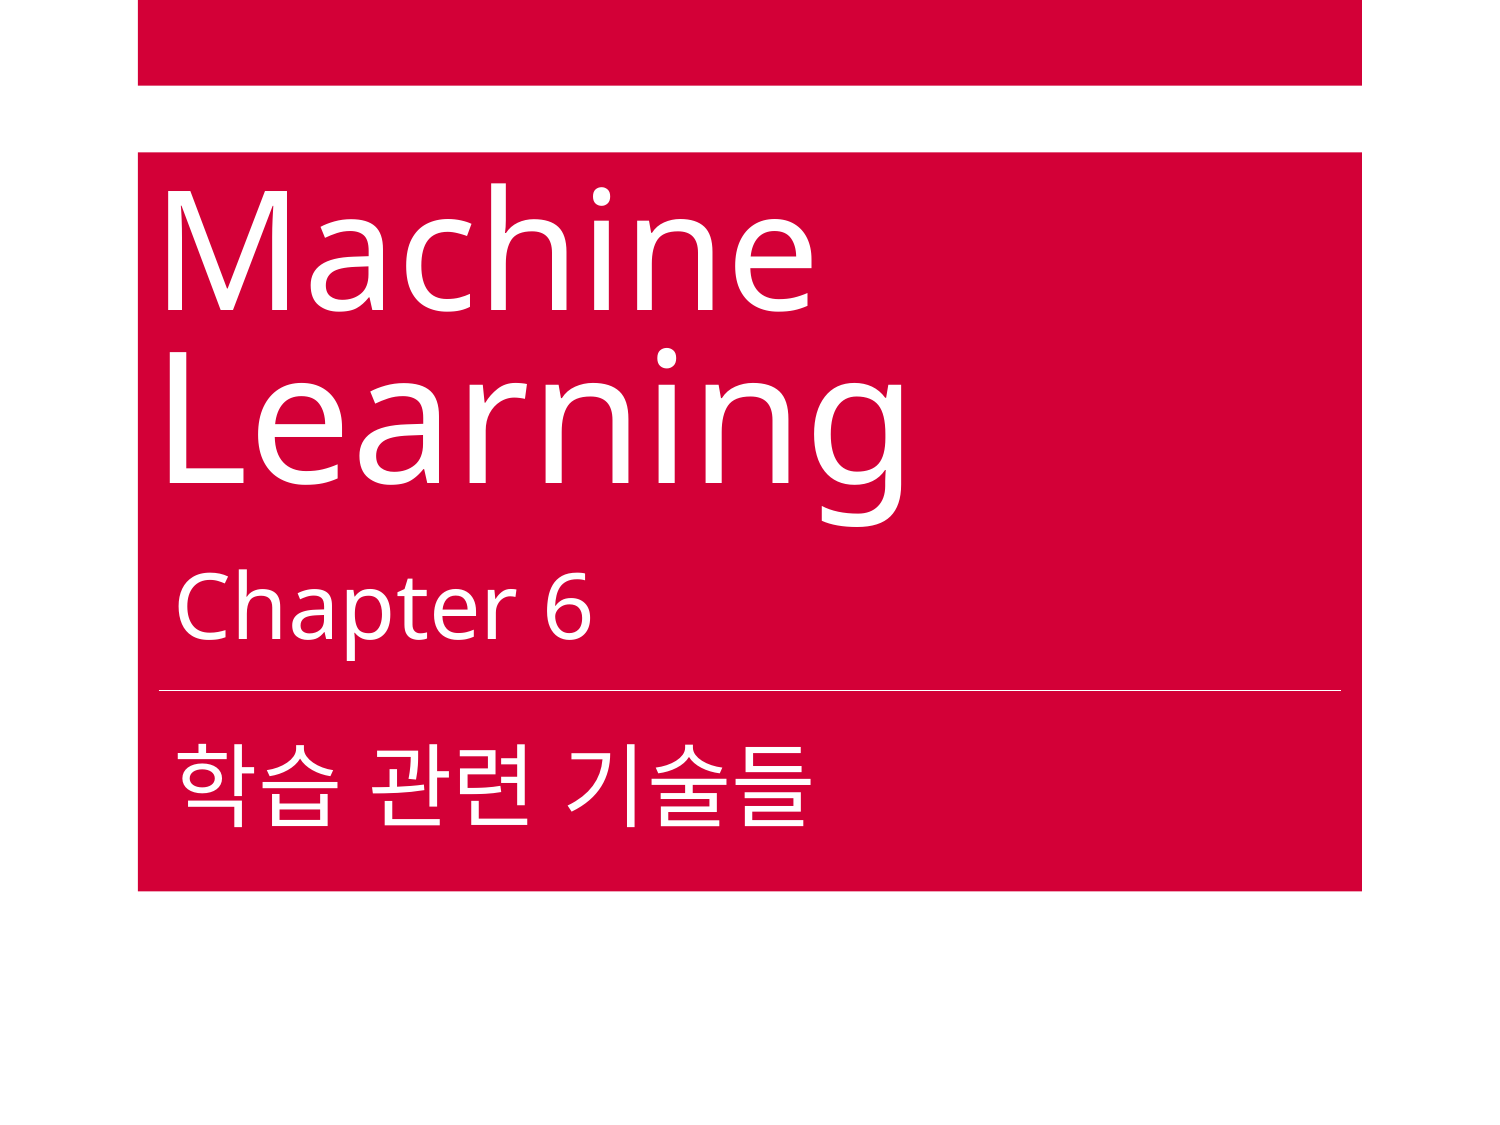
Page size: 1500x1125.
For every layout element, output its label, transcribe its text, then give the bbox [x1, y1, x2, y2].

list Chapter 6 [158, 545, 1342, 675]
title 학습 관련 기술들 [158, 712, 1342, 870]
